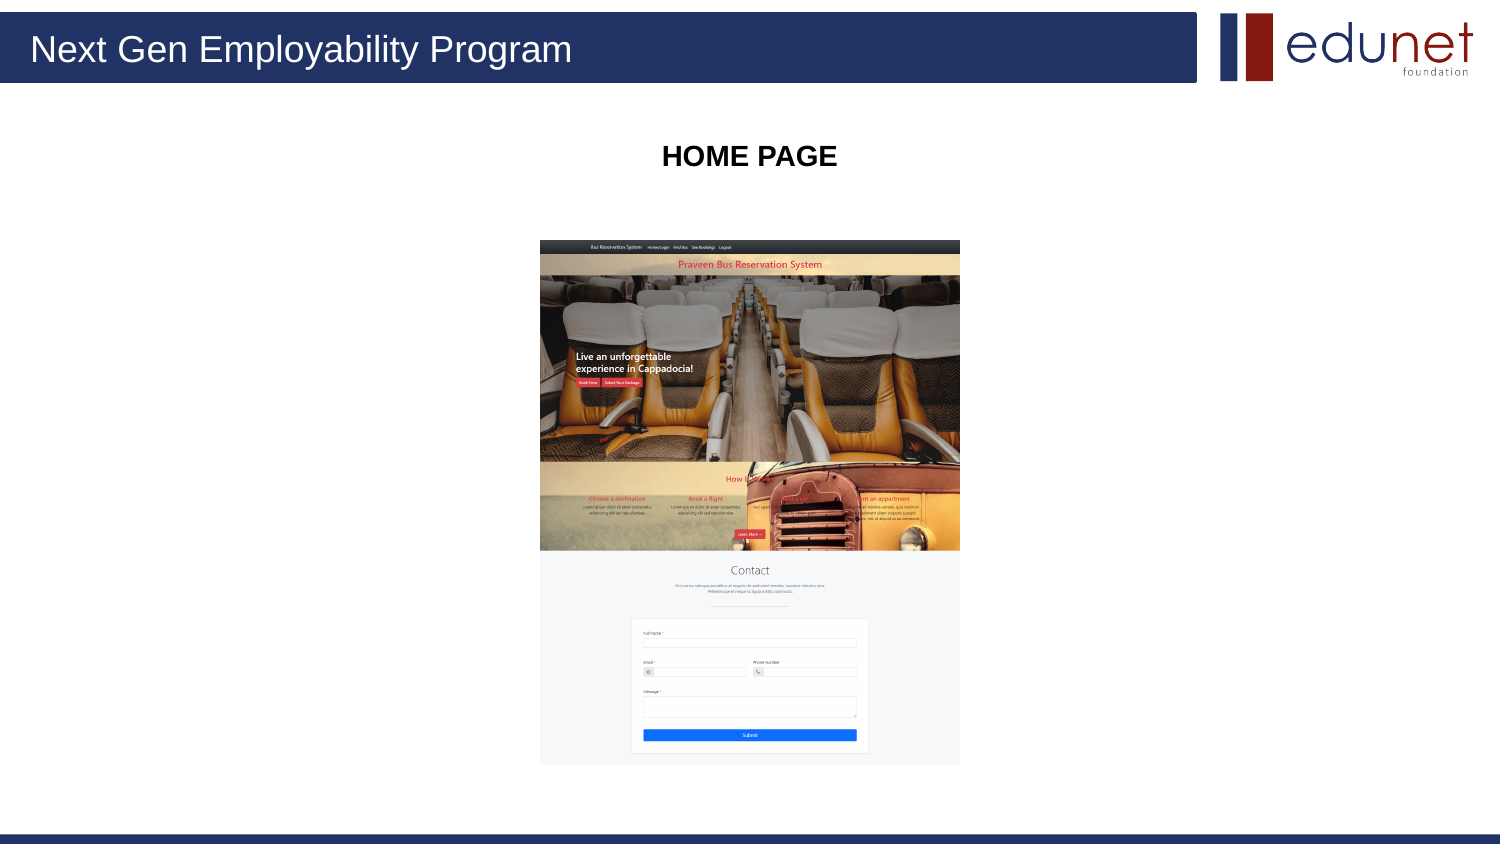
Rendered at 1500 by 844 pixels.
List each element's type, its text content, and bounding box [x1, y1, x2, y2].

picture [1279, 14, 1482, 83]
title HOME PAGE [103, 101, 1397, 208]
picture [540, 240, 960, 765]
